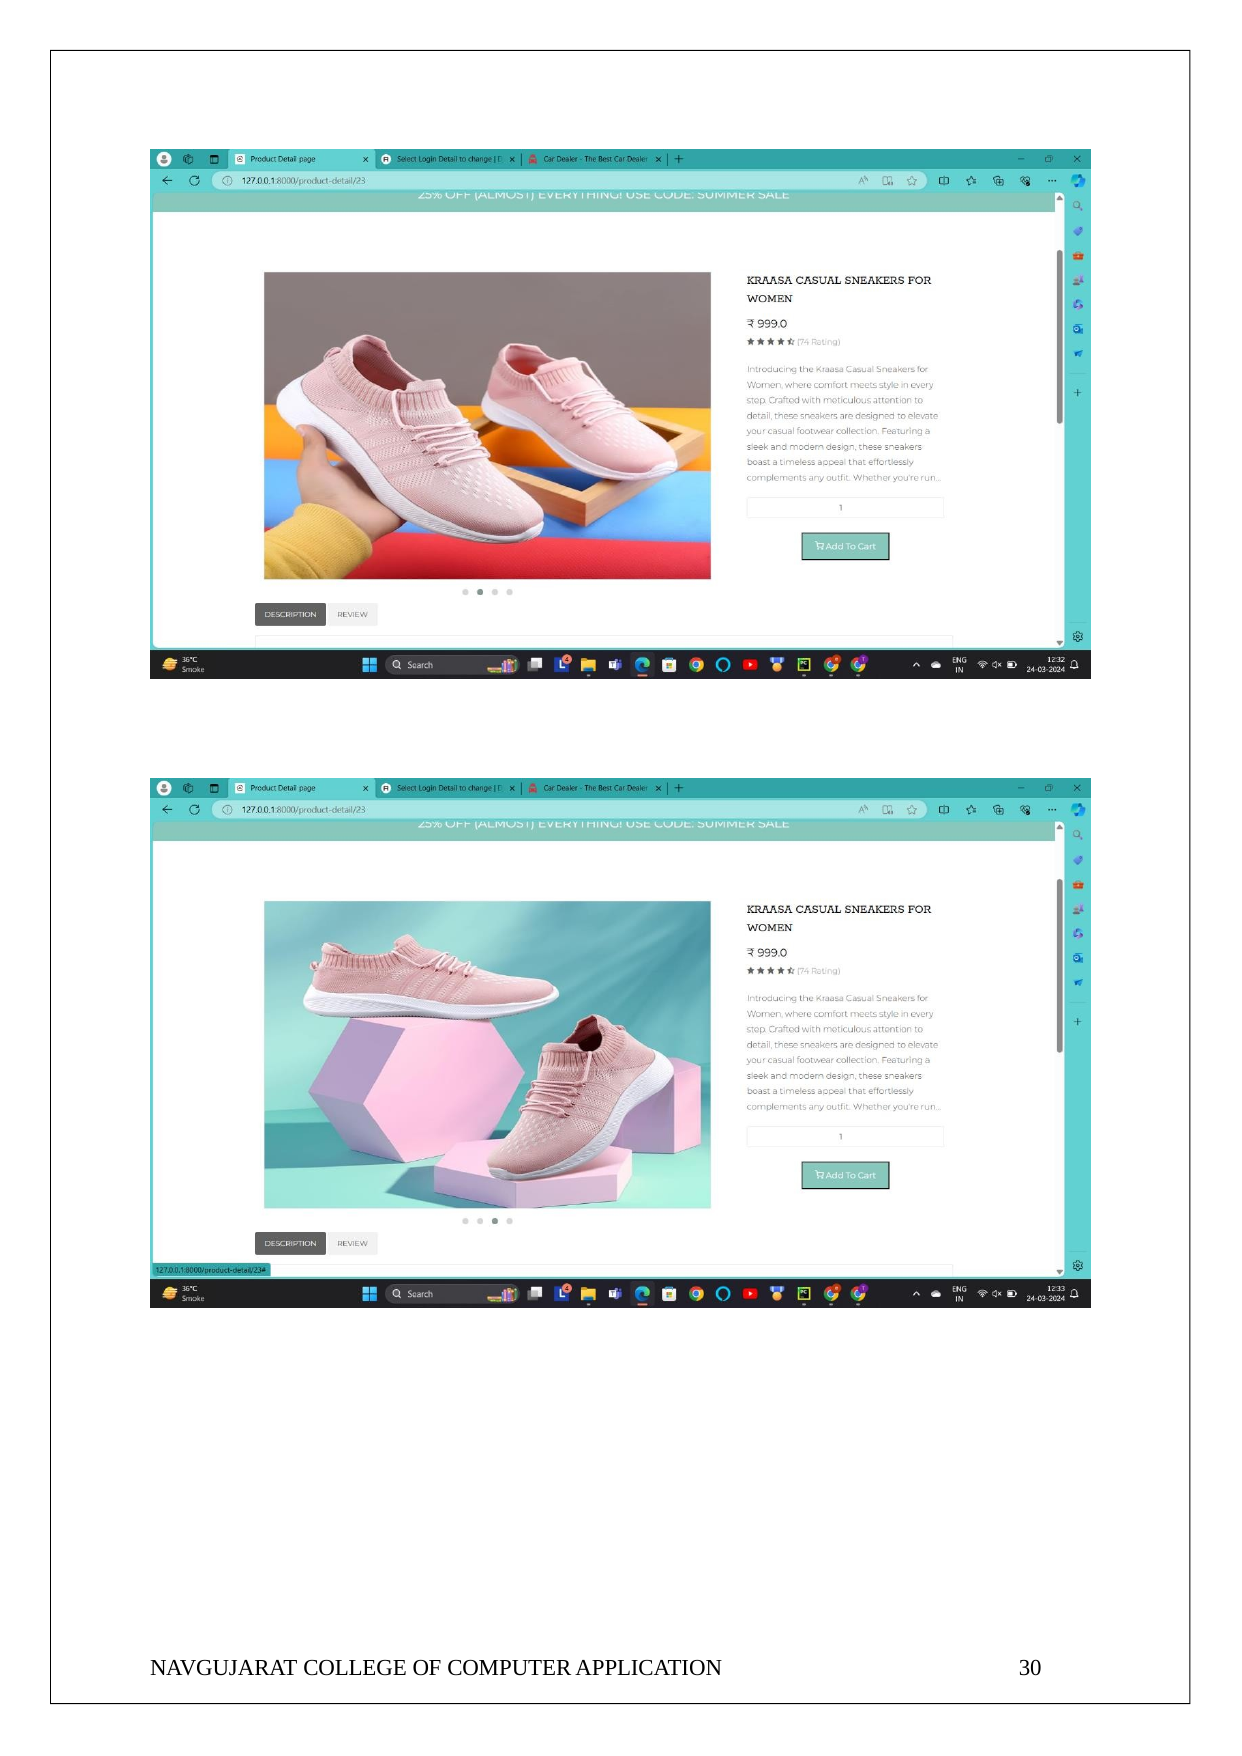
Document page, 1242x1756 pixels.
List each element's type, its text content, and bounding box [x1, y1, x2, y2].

picture [149, 778, 1091, 1308]
picture [149, 149, 1091, 680]
slide_number 30 [1012, 1652, 1048, 1756]
footer NAVGUJARAT COLLEGE OF COMPUTER APPLICATION [147, 1652, 738, 1756]
